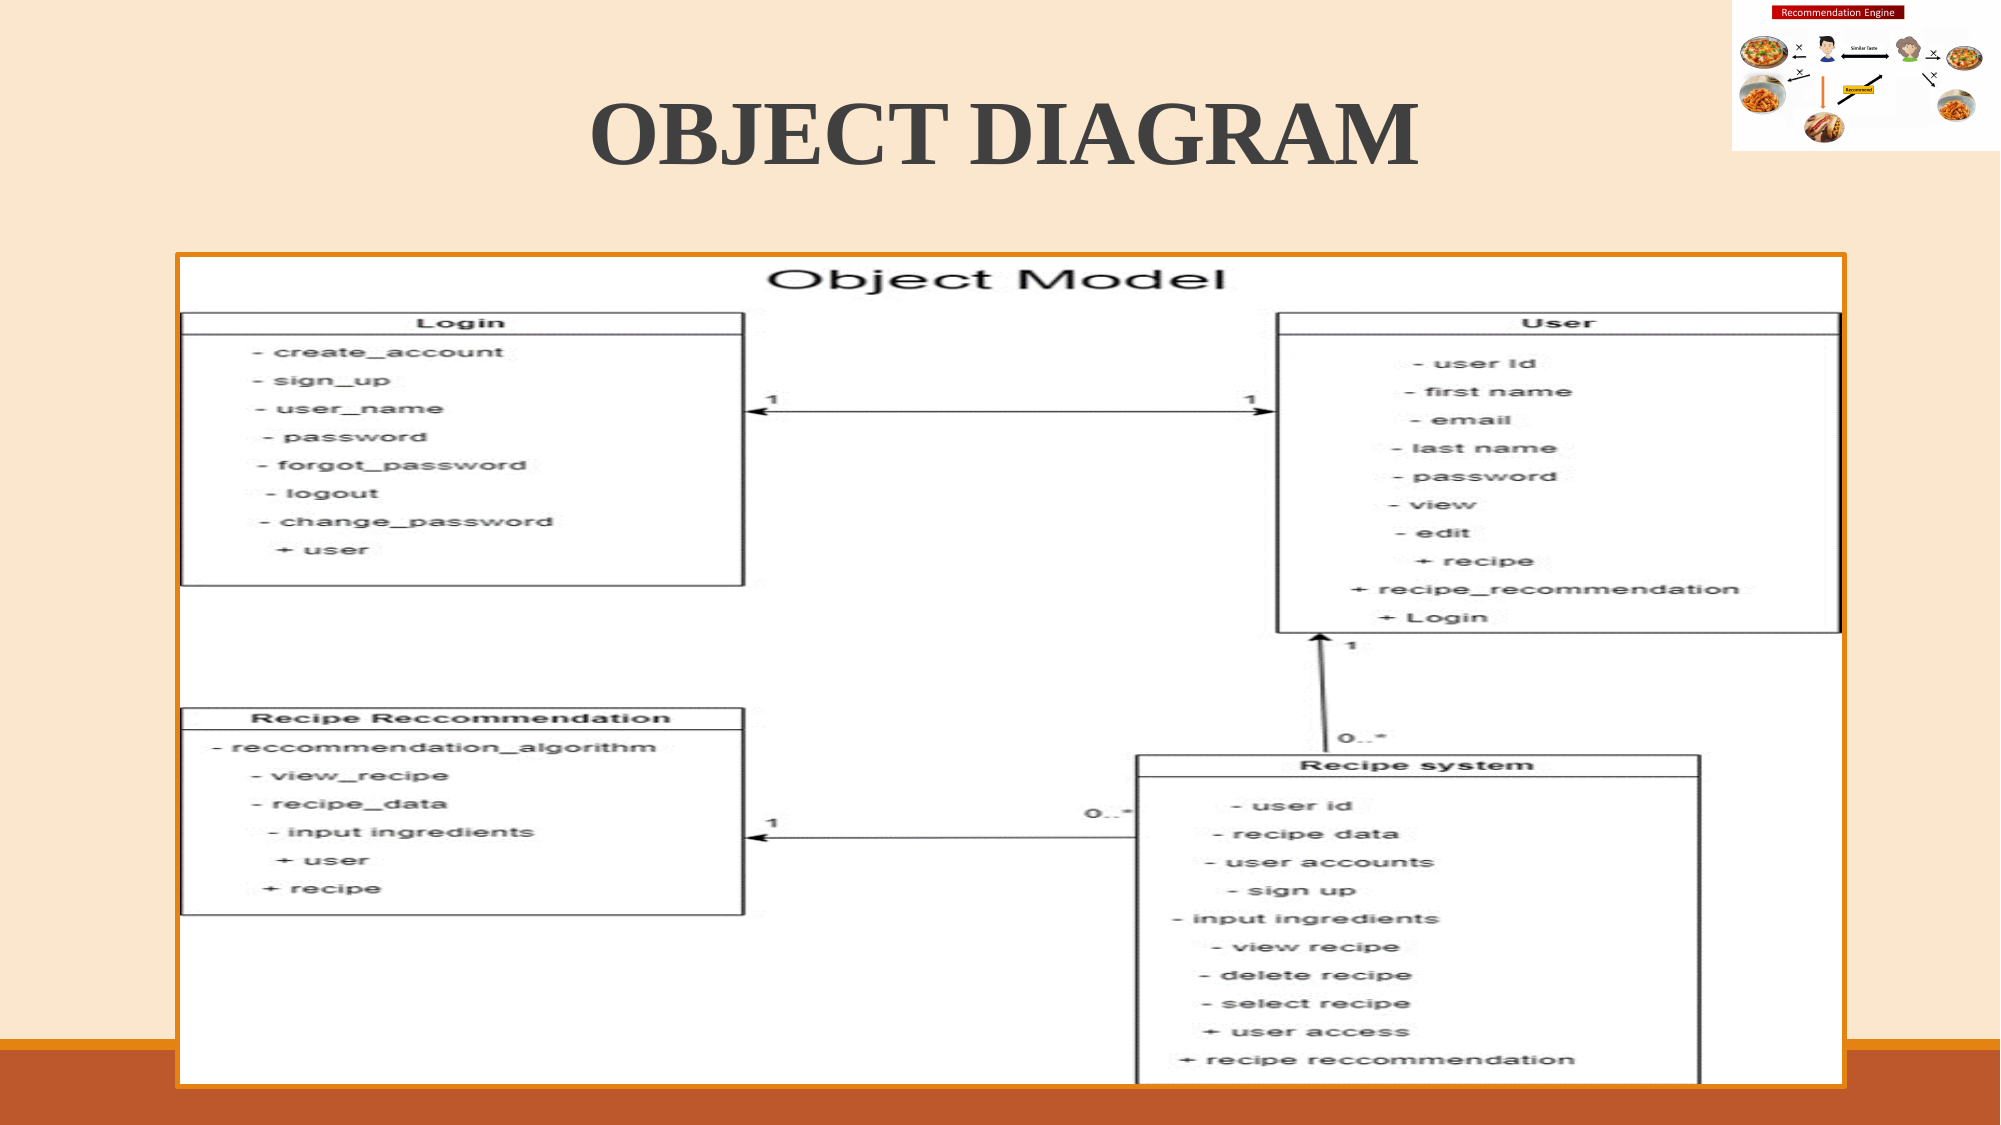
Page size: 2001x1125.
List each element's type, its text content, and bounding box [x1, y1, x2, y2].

picture [1731, 0, 2000, 151]
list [179, 255, 1843, 1085]
title OBJECT DIAGRAM [180, 47, 1830, 191]
